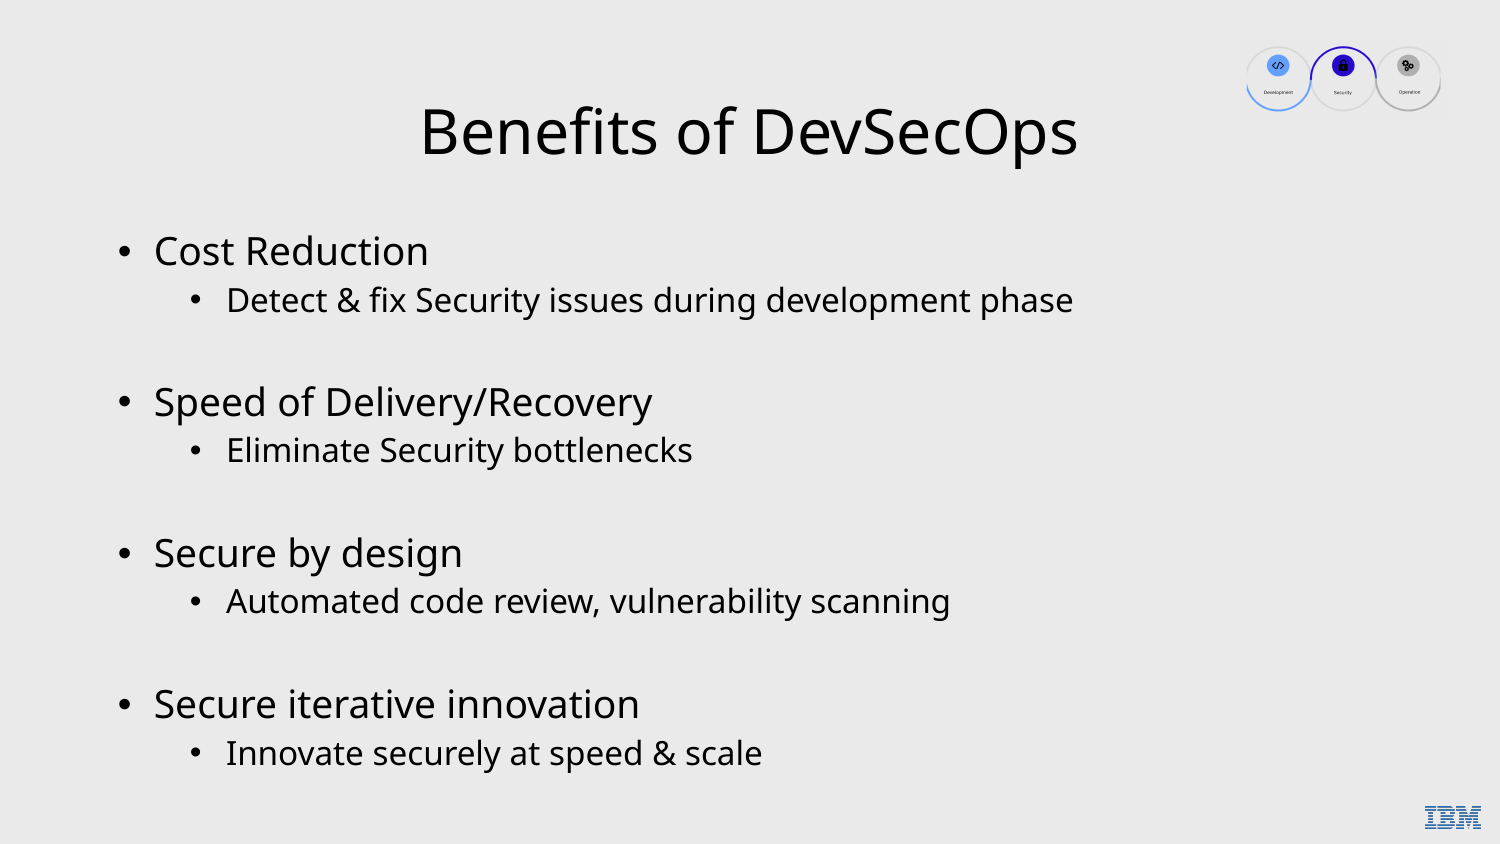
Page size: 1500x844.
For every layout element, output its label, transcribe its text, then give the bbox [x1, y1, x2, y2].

picture [1425, 806, 1481, 829]
text_box Cost Reduction Detect & fix Security issues during development phase Speed of Delivery/Recovery Eliminate Security bottlenecks Secure by design Automated code review, vulnerability scanning Secure iterative innovation Innovate securely at speed & scale [103, 224, 1397, 783]
picture [1240, 39, 1448, 118]
text_box Benefits of DevSecOps [71, 93, 1429, 164]
